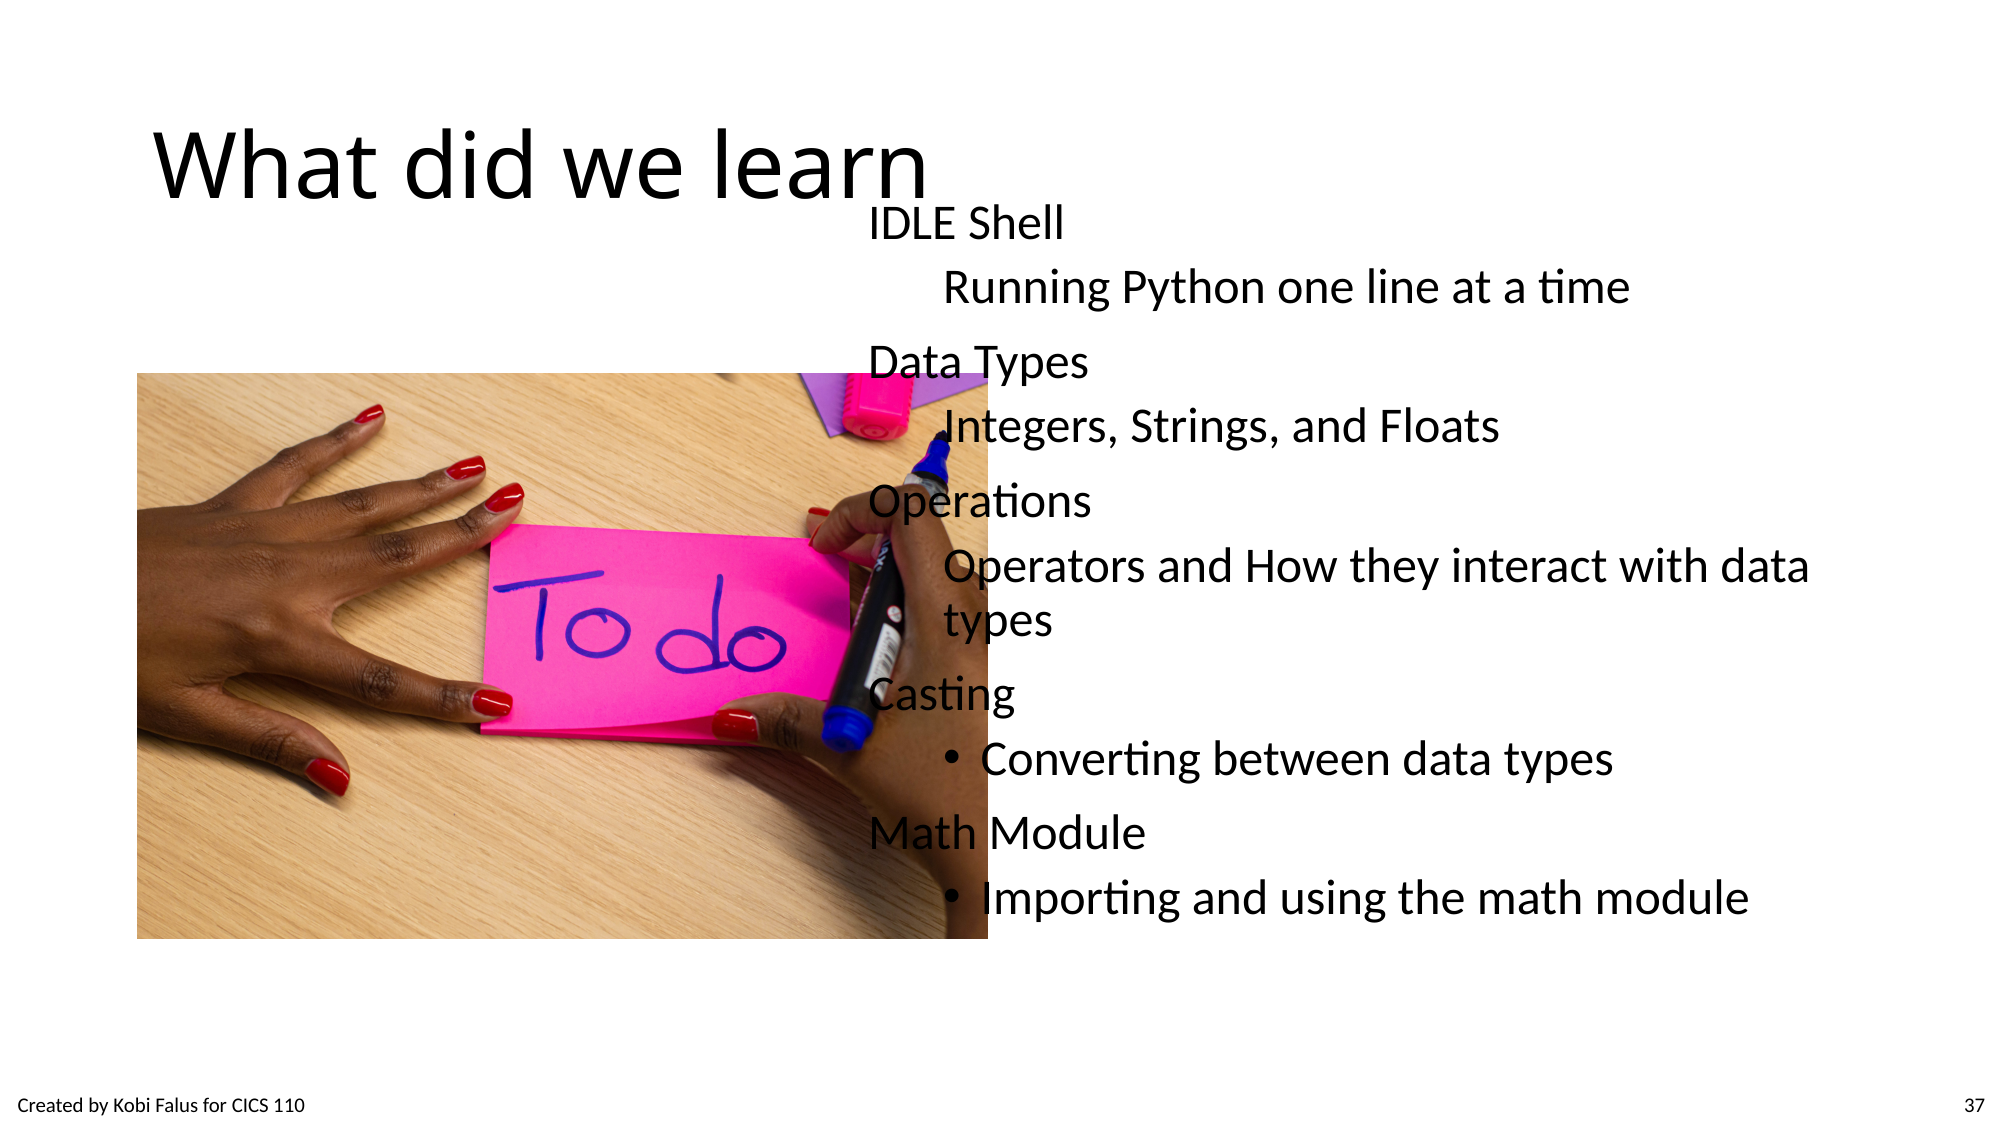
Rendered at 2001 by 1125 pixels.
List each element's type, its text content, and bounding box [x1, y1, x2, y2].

title What did we learn [137, 59, 1863, 278]
list IDLE Shell Running Python one line at a time Data Types Integers, Strings, and Floats Operations Operators and How they interact with data types Casting Converting between data types Math Module Importing and using the math module [853, 188, 1934, 1014]
picture [137, 373, 988, 939]
